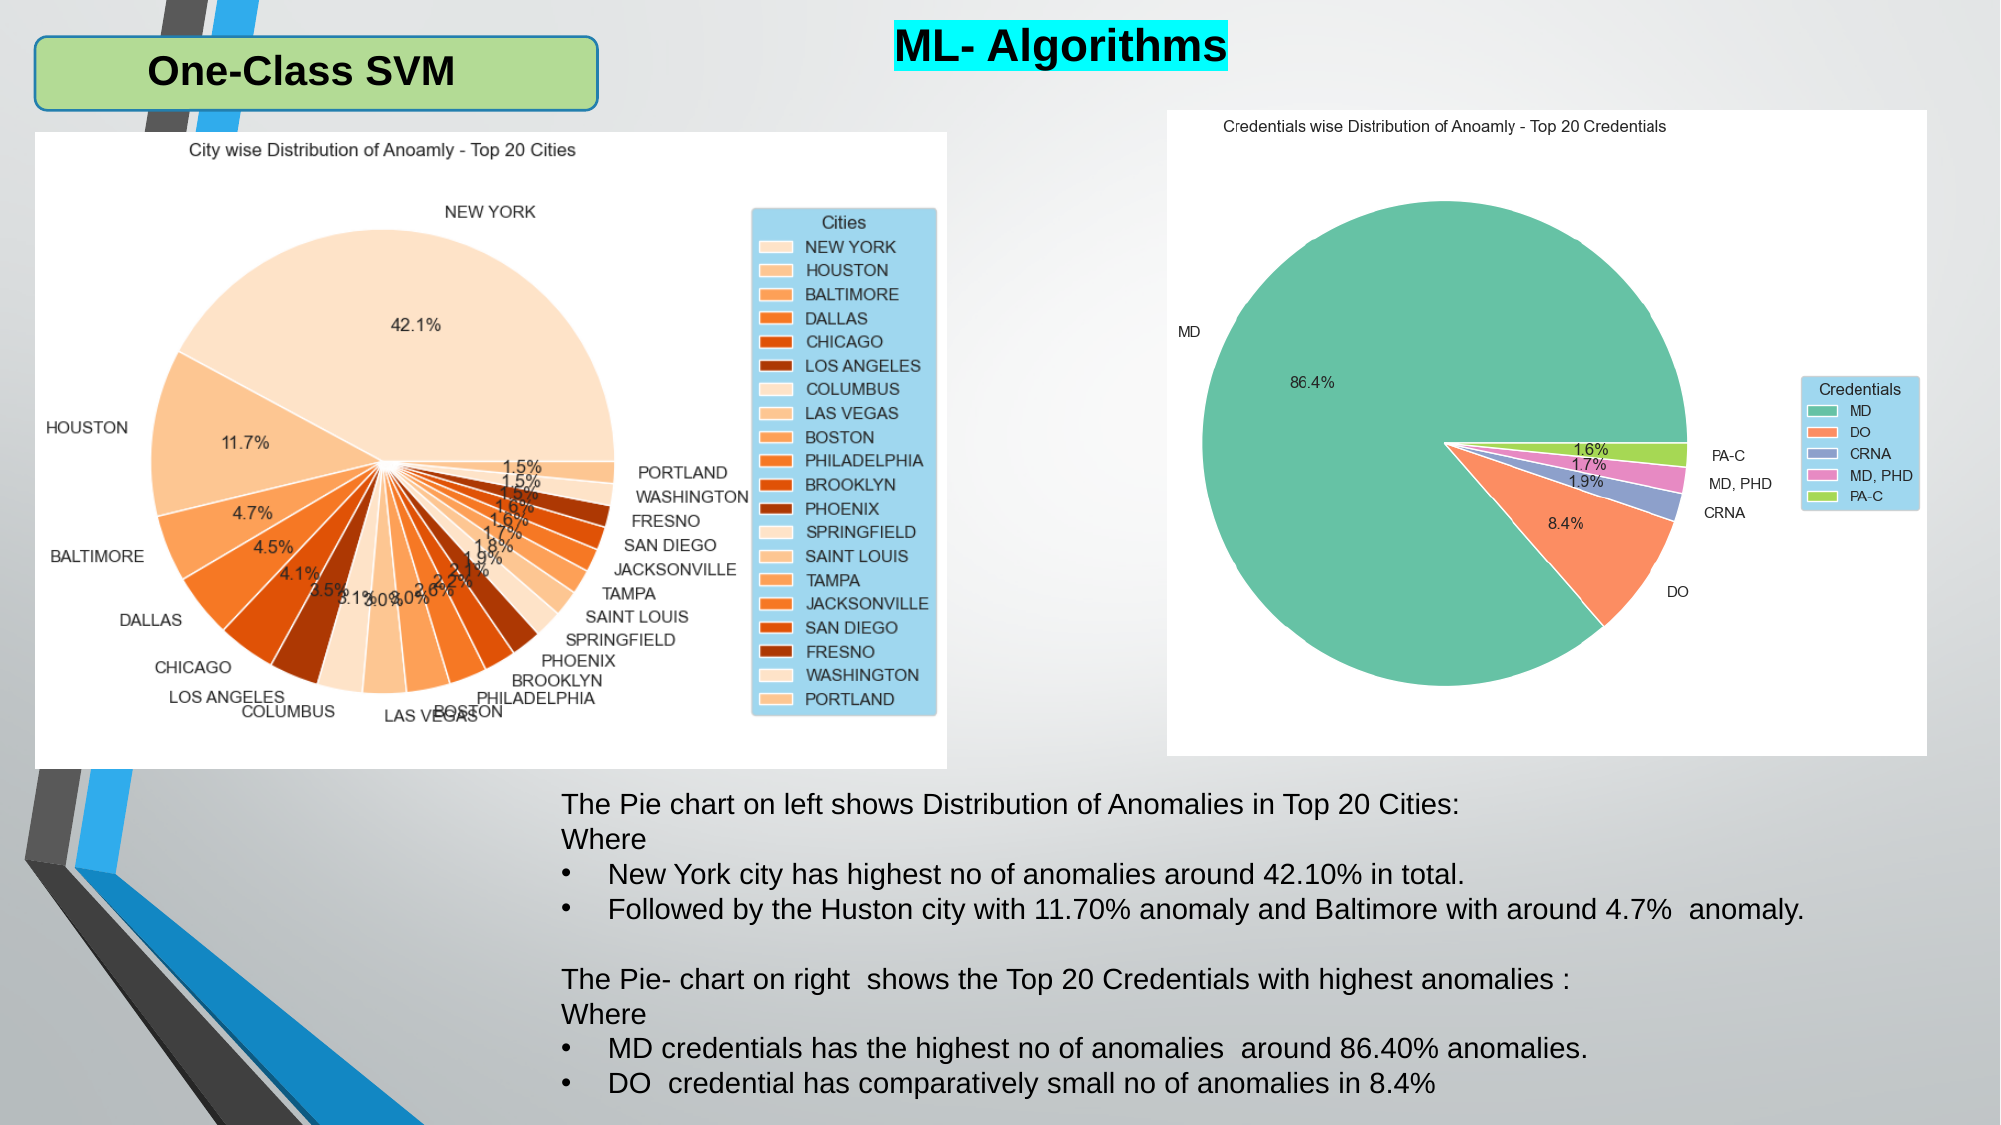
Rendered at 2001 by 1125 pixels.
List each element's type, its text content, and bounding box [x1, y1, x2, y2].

text_box [33, 35, 599, 112]
text_box One-Class SVM [132, 36, 653, 102]
title ML- Algorithms [232, 6, 1890, 80]
picture [1167, 110, 1927, 756]
text_box The Pie chart on left shows Distribution of Anomalies in Top 20 Cities: Where New York city has highest no of anomalies around 42.10% in total. Followed by the Huston city with 11.70% anomaly and Baltimore with around 4.7% anomaly. The Pie- chart on right shows the Top 20 Credentials with highest anomalies : Where MD credentials has the highest no of anomalies around 86.40% anomalies. DO credential has comparatively small no of anomalies in 8.4% [546, 777, 2000, 1125]
picture [34, 132, 947, 769]
